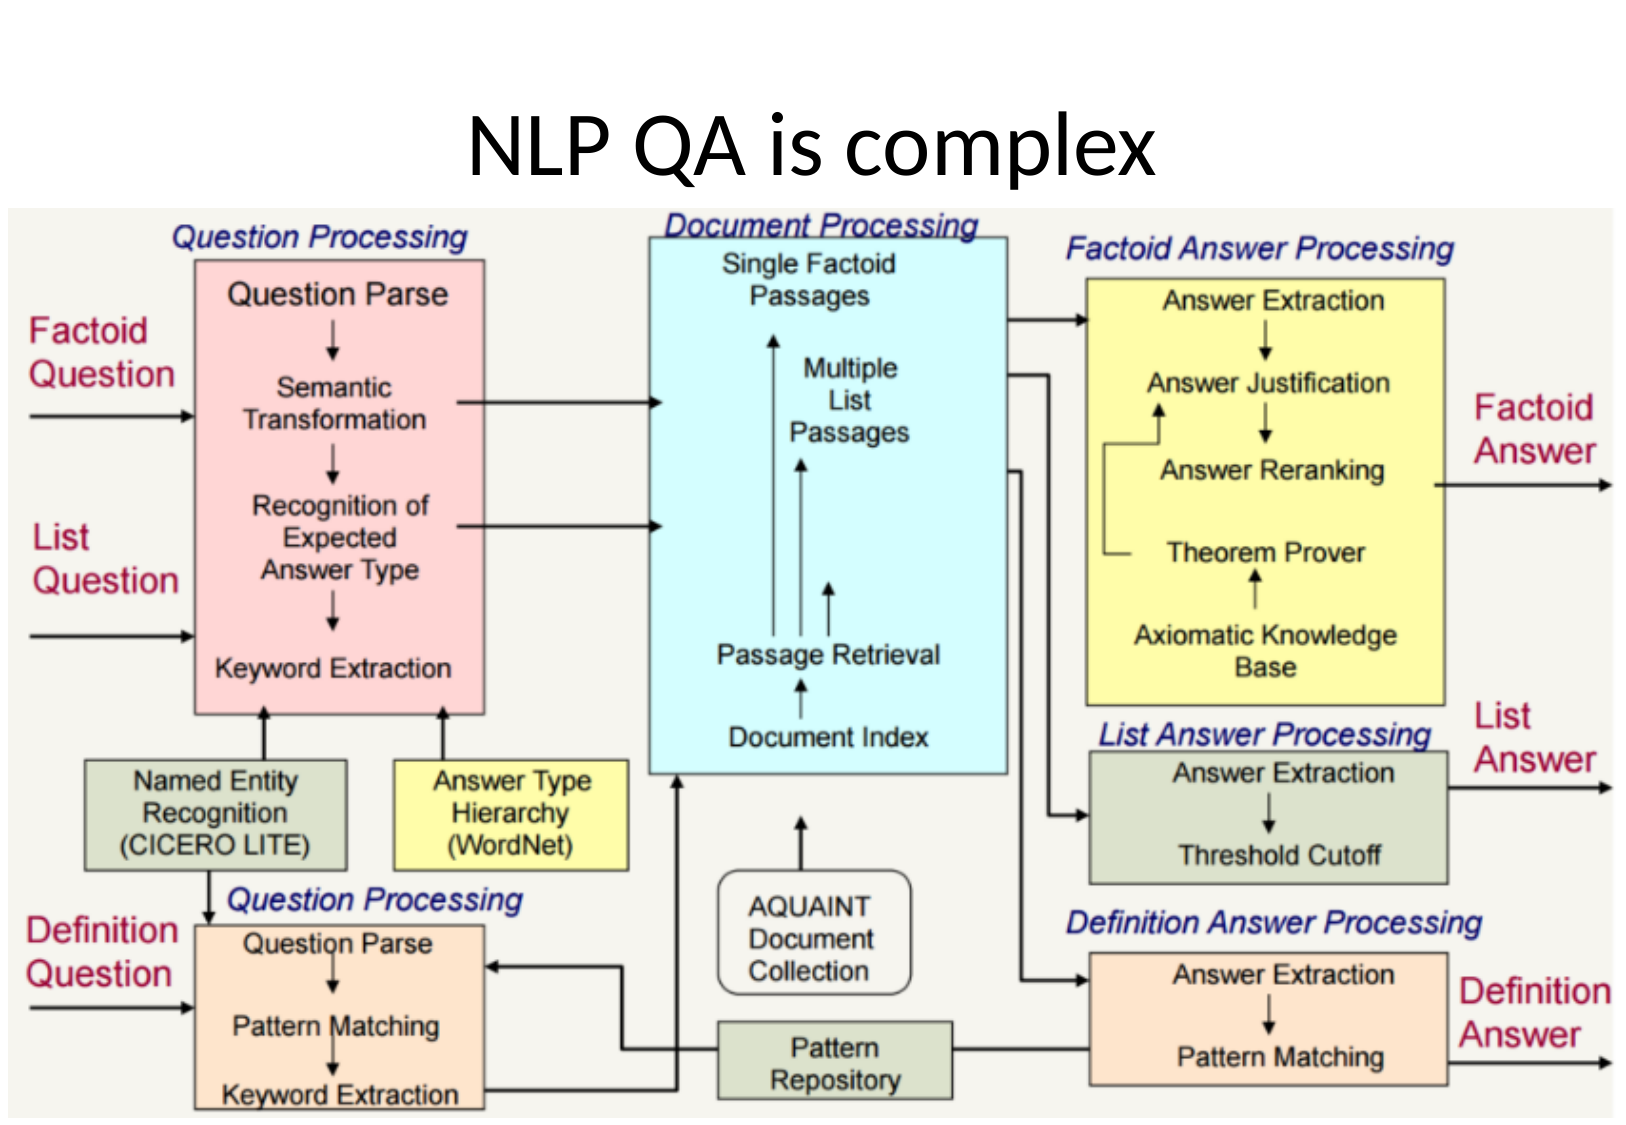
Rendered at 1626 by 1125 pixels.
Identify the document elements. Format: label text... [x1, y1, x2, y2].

picture [8, 207, 1616, 1118]
title NLP QA is complex [81, 45, 1544, 206]
